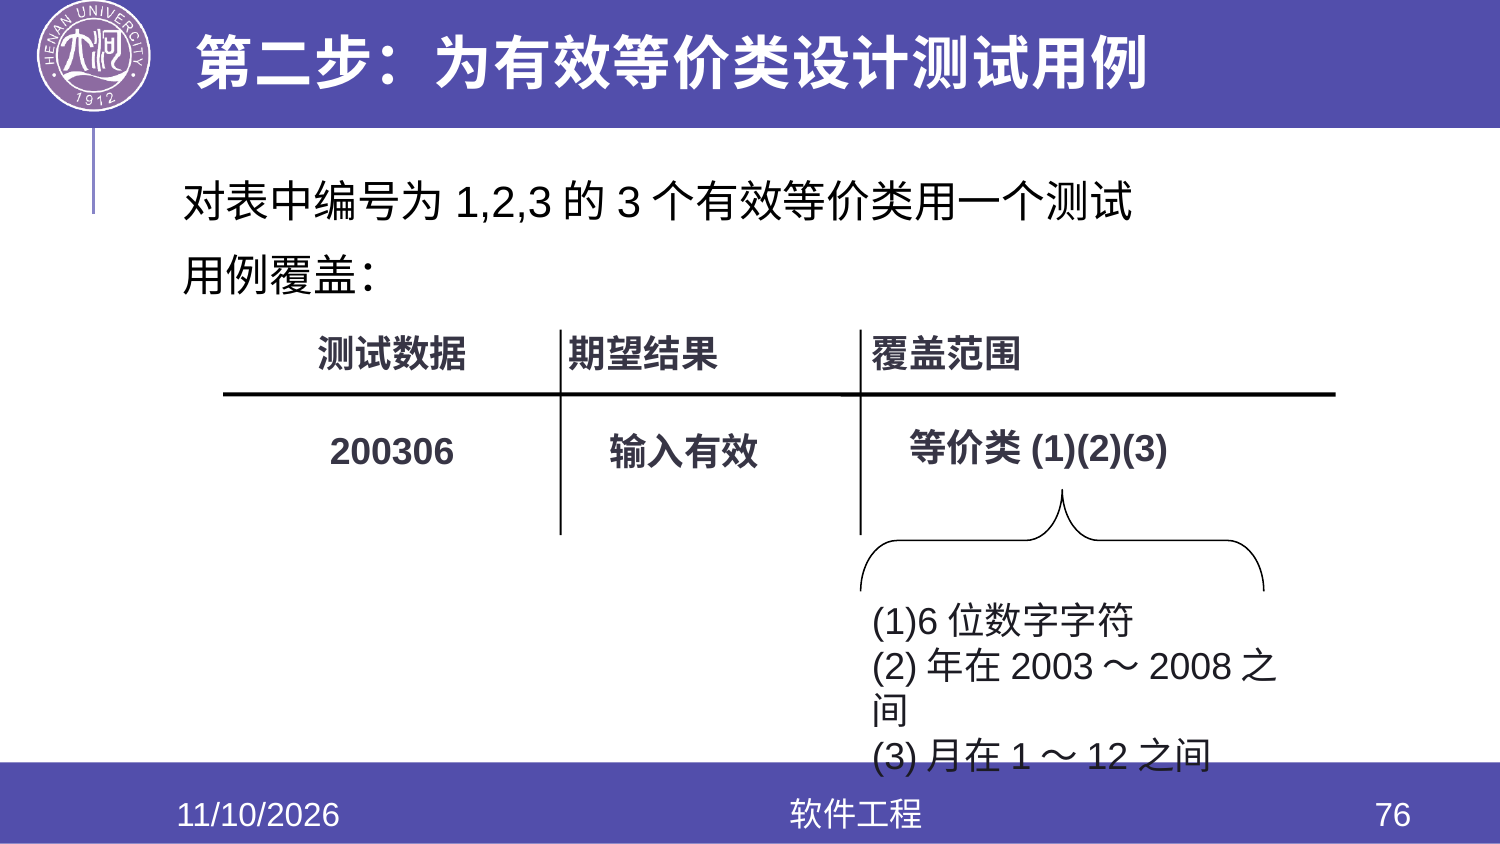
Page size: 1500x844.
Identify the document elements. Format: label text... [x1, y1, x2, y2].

footer 软件工程 [391, 796, 1322, 830]
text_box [222, 324, 1360, 739]
title 第二步：为有效等价类设计测试用例 [179, 0, 1454, 136]
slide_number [126, 796, 391, 830]
slide_number 76 [1333, 796, 1454, 830]
text_box 对表中编号为1,2,3的3个有效等价类用一个测试 用例覆盖： [167, 166, 1338, 308]
